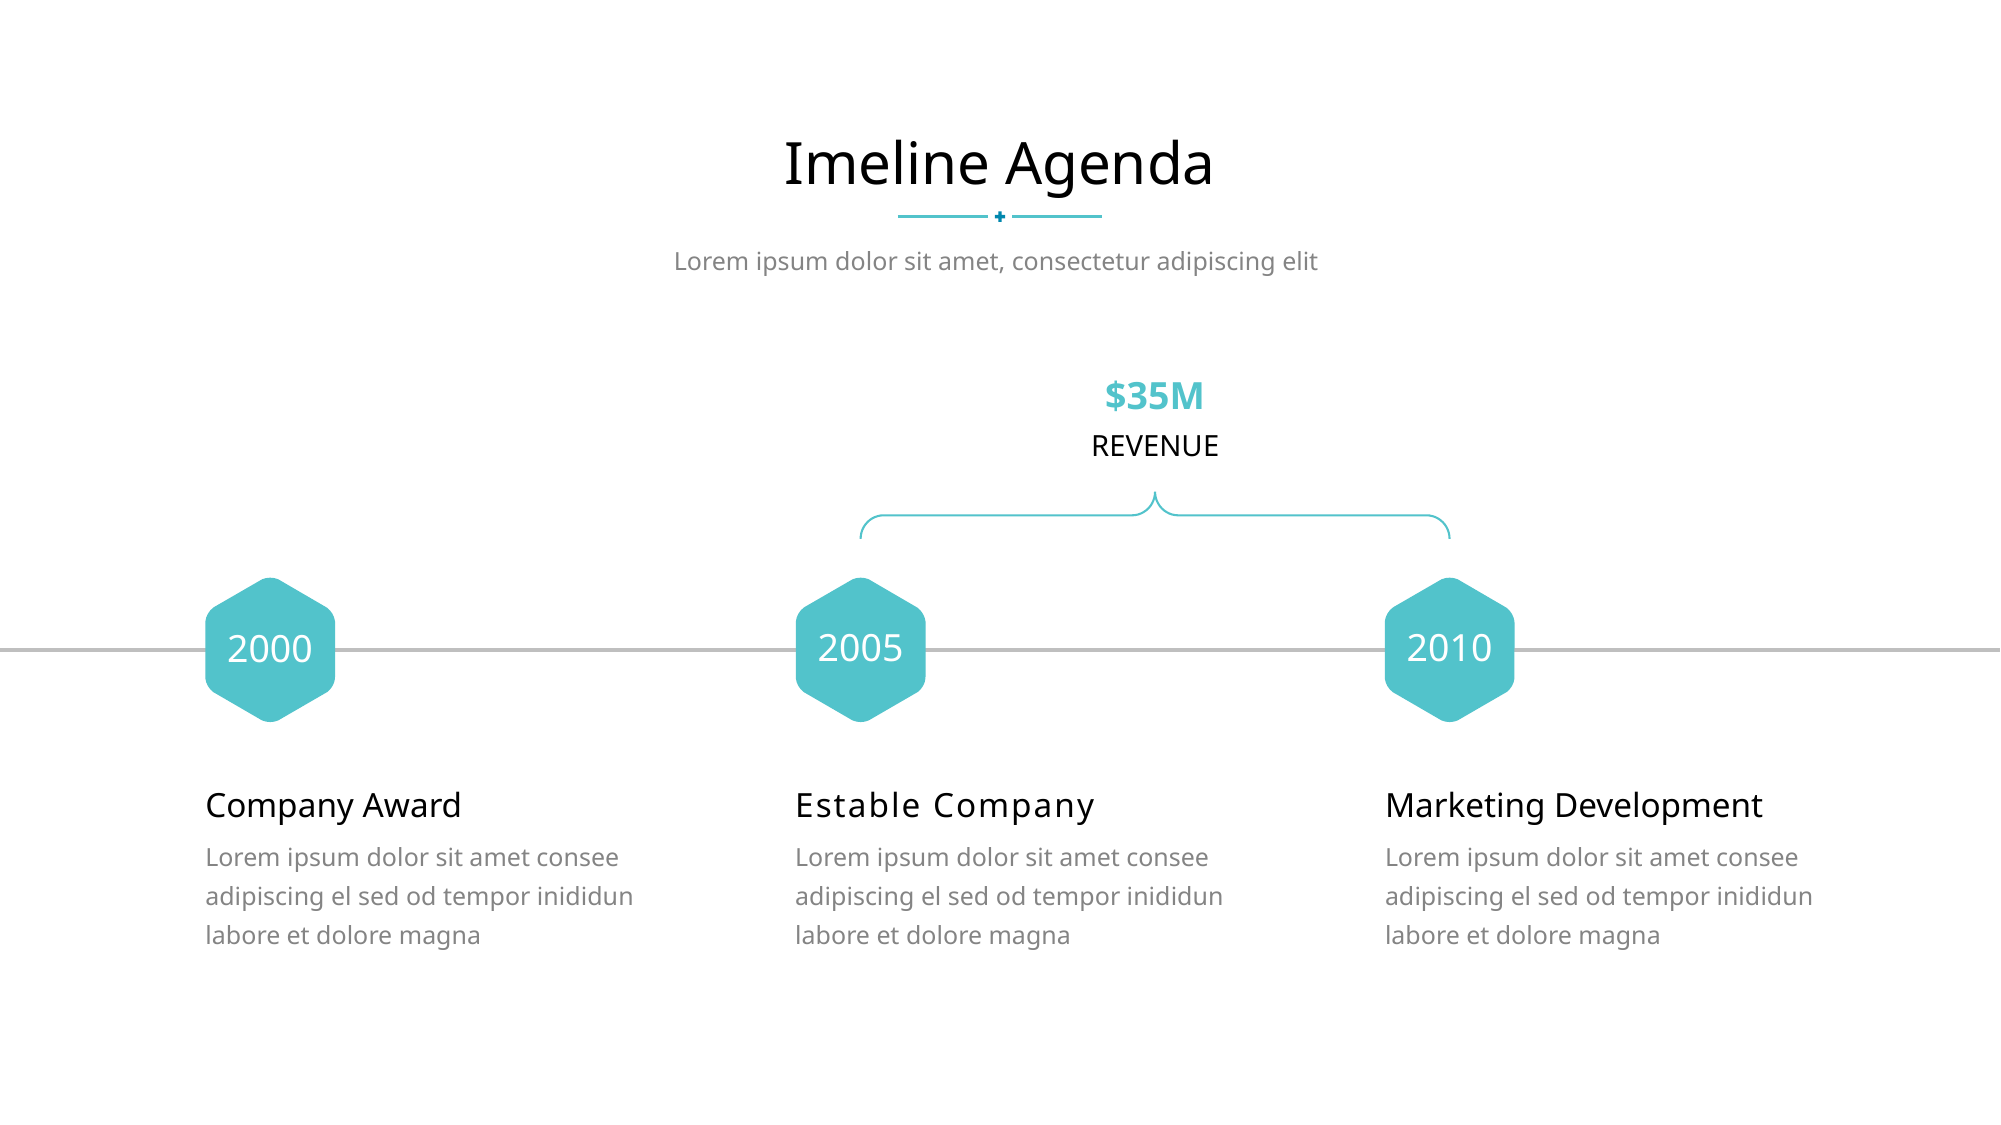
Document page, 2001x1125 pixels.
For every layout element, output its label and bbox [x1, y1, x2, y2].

text_box [483, 118, 1517, 281]
text_box [190, 577, 1885, 956]
text_box [860, 350, 1450, 539]
